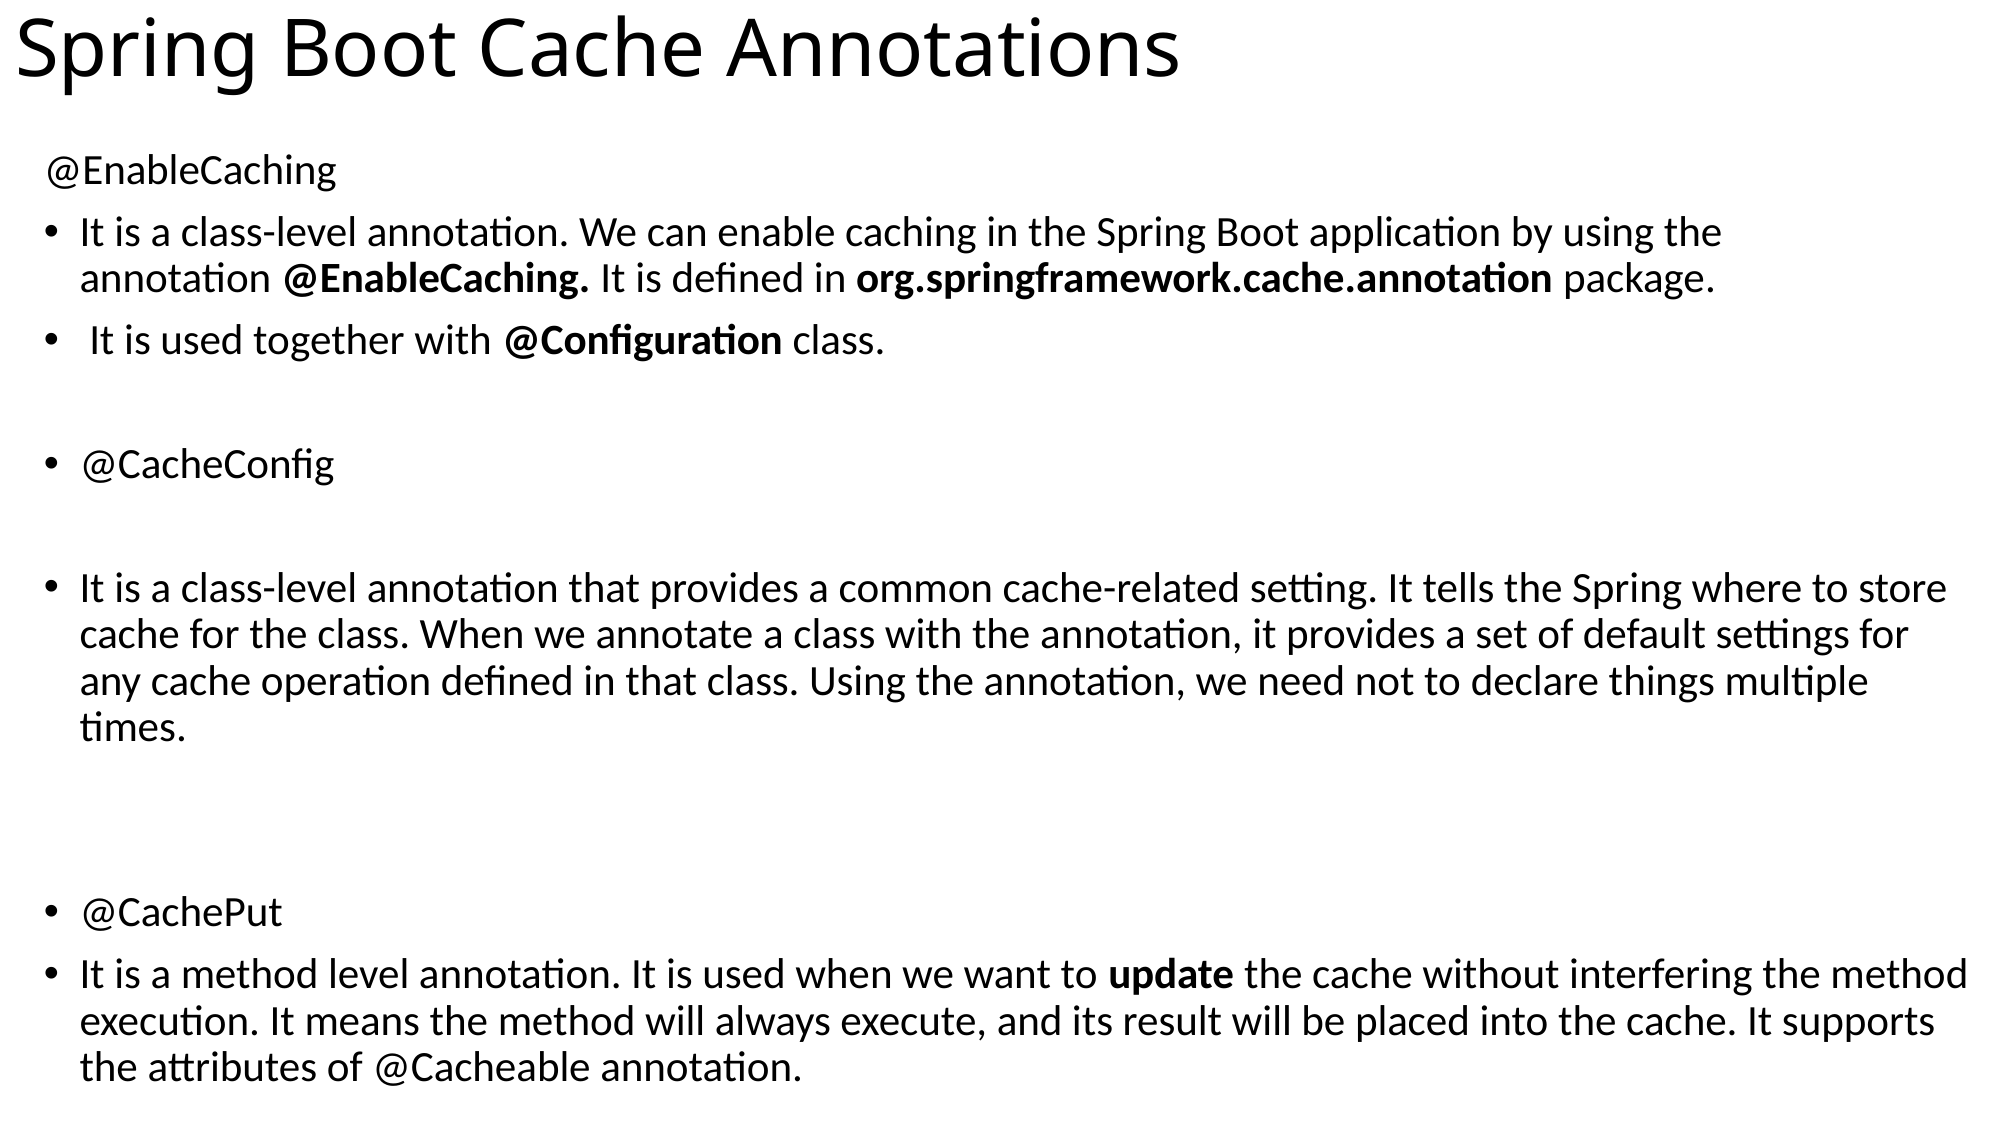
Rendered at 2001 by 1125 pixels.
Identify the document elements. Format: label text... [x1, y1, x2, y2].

list @EnableCaching It is a class-level annotation. We can enable caching in the Spring Boot application by using the annotation @EnableCaching. It is defined in org.springframework.cache.annotation package. It is used together with @Configuration class. @CacheConfig It is a class-level annotation that provides a common cache-related setting. It tells the Spring where to store cache for the class. When we annotate a class with the annotation, it provides a set of default settings for any cache operation defined in that class. Using the annotation, we need not to declare things multiple times. @CachePut It is a method level annotation. It is used when we want to update the cache without interfering the method execution. It means the method will always execute, and its result will be placed into the cache. It supports the attributes of @Cacheable annotation. [28, 140, 1986, 1105]
title Spring Boot Cache Annotations [0, 0, 1725, 197]
